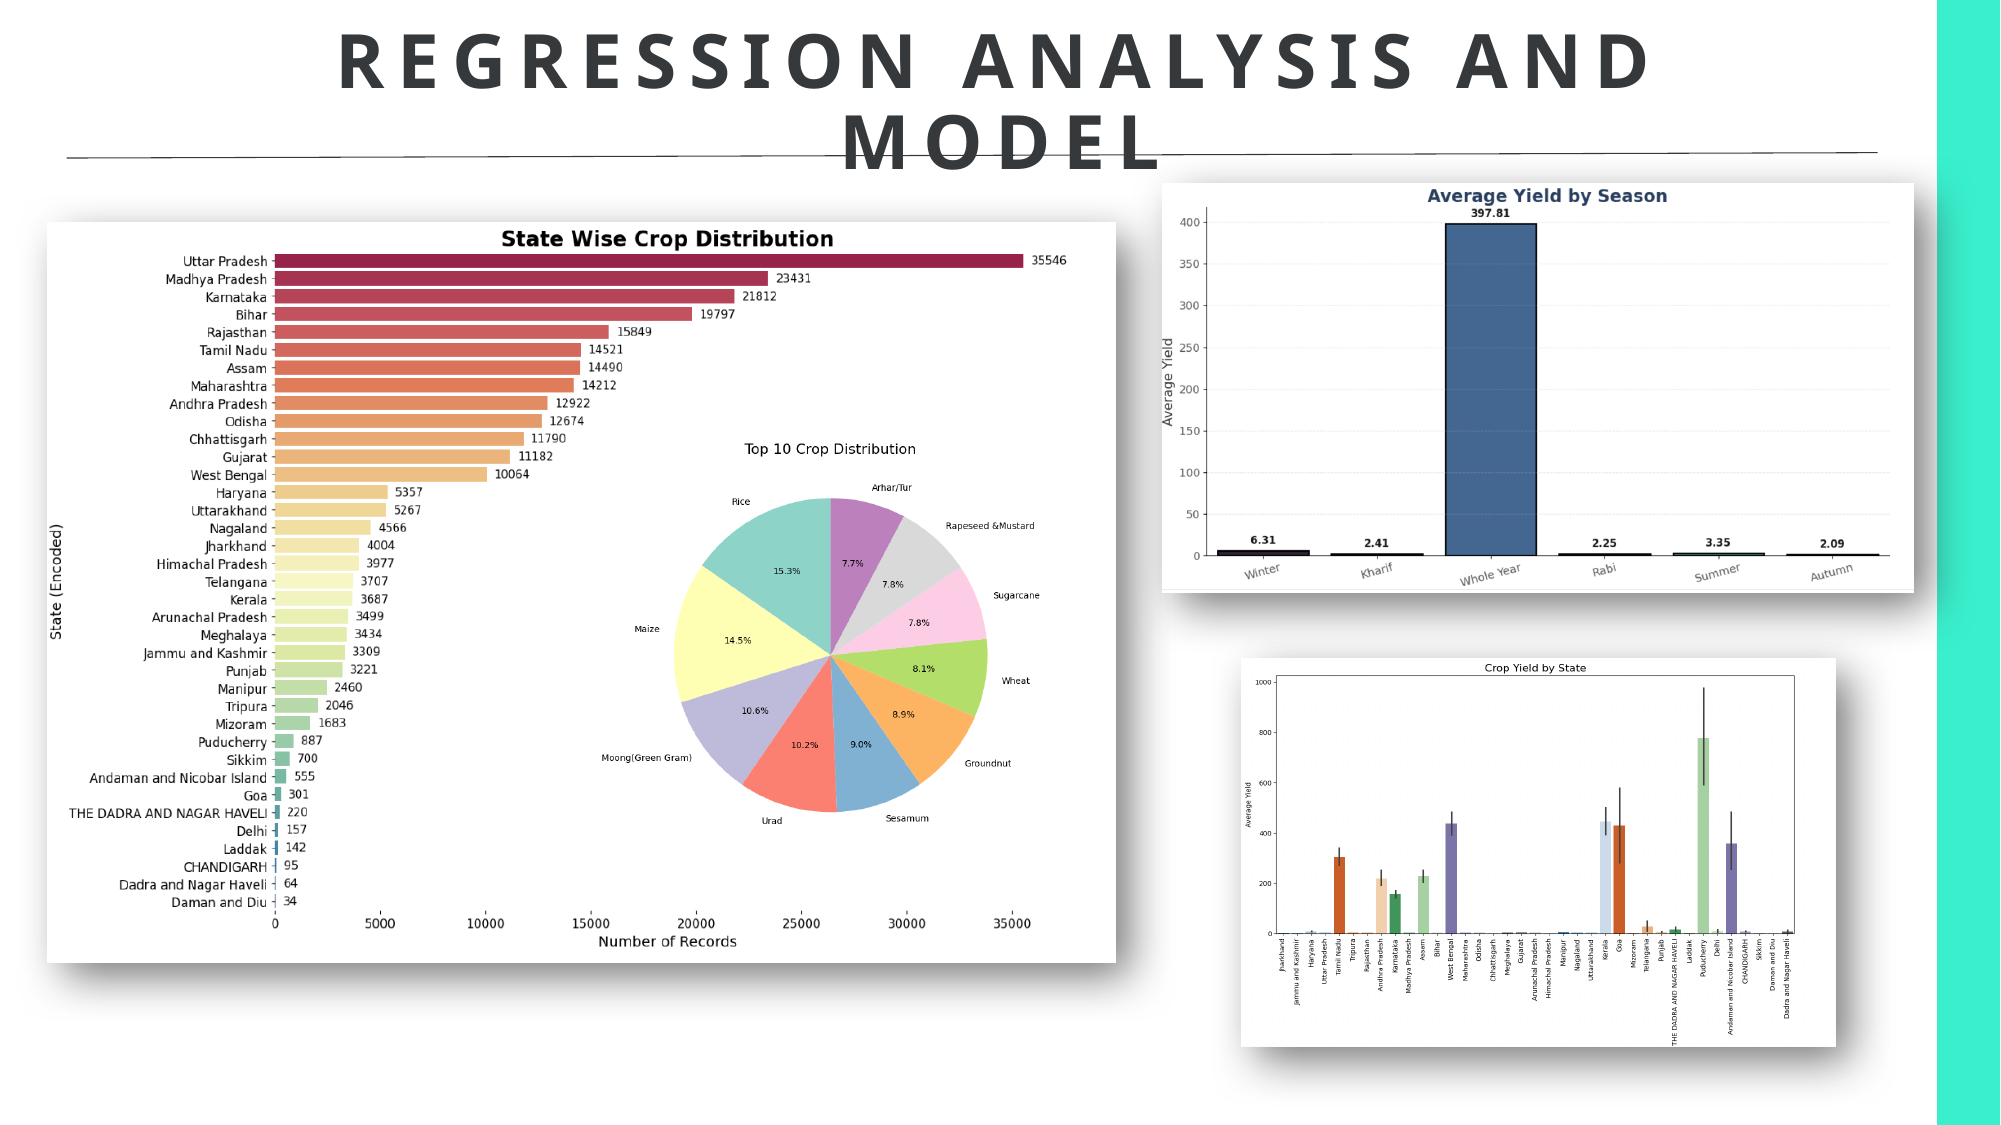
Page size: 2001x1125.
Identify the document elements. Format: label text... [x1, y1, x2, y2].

picture [1162, 183, 1914, 593]
picture [47, 222, 1116, 963]
picture [1241, 658, 1836, 1047]
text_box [66, 152, 1878, 159]
title Regression analysis and model [169, 51, 1831, 152]
